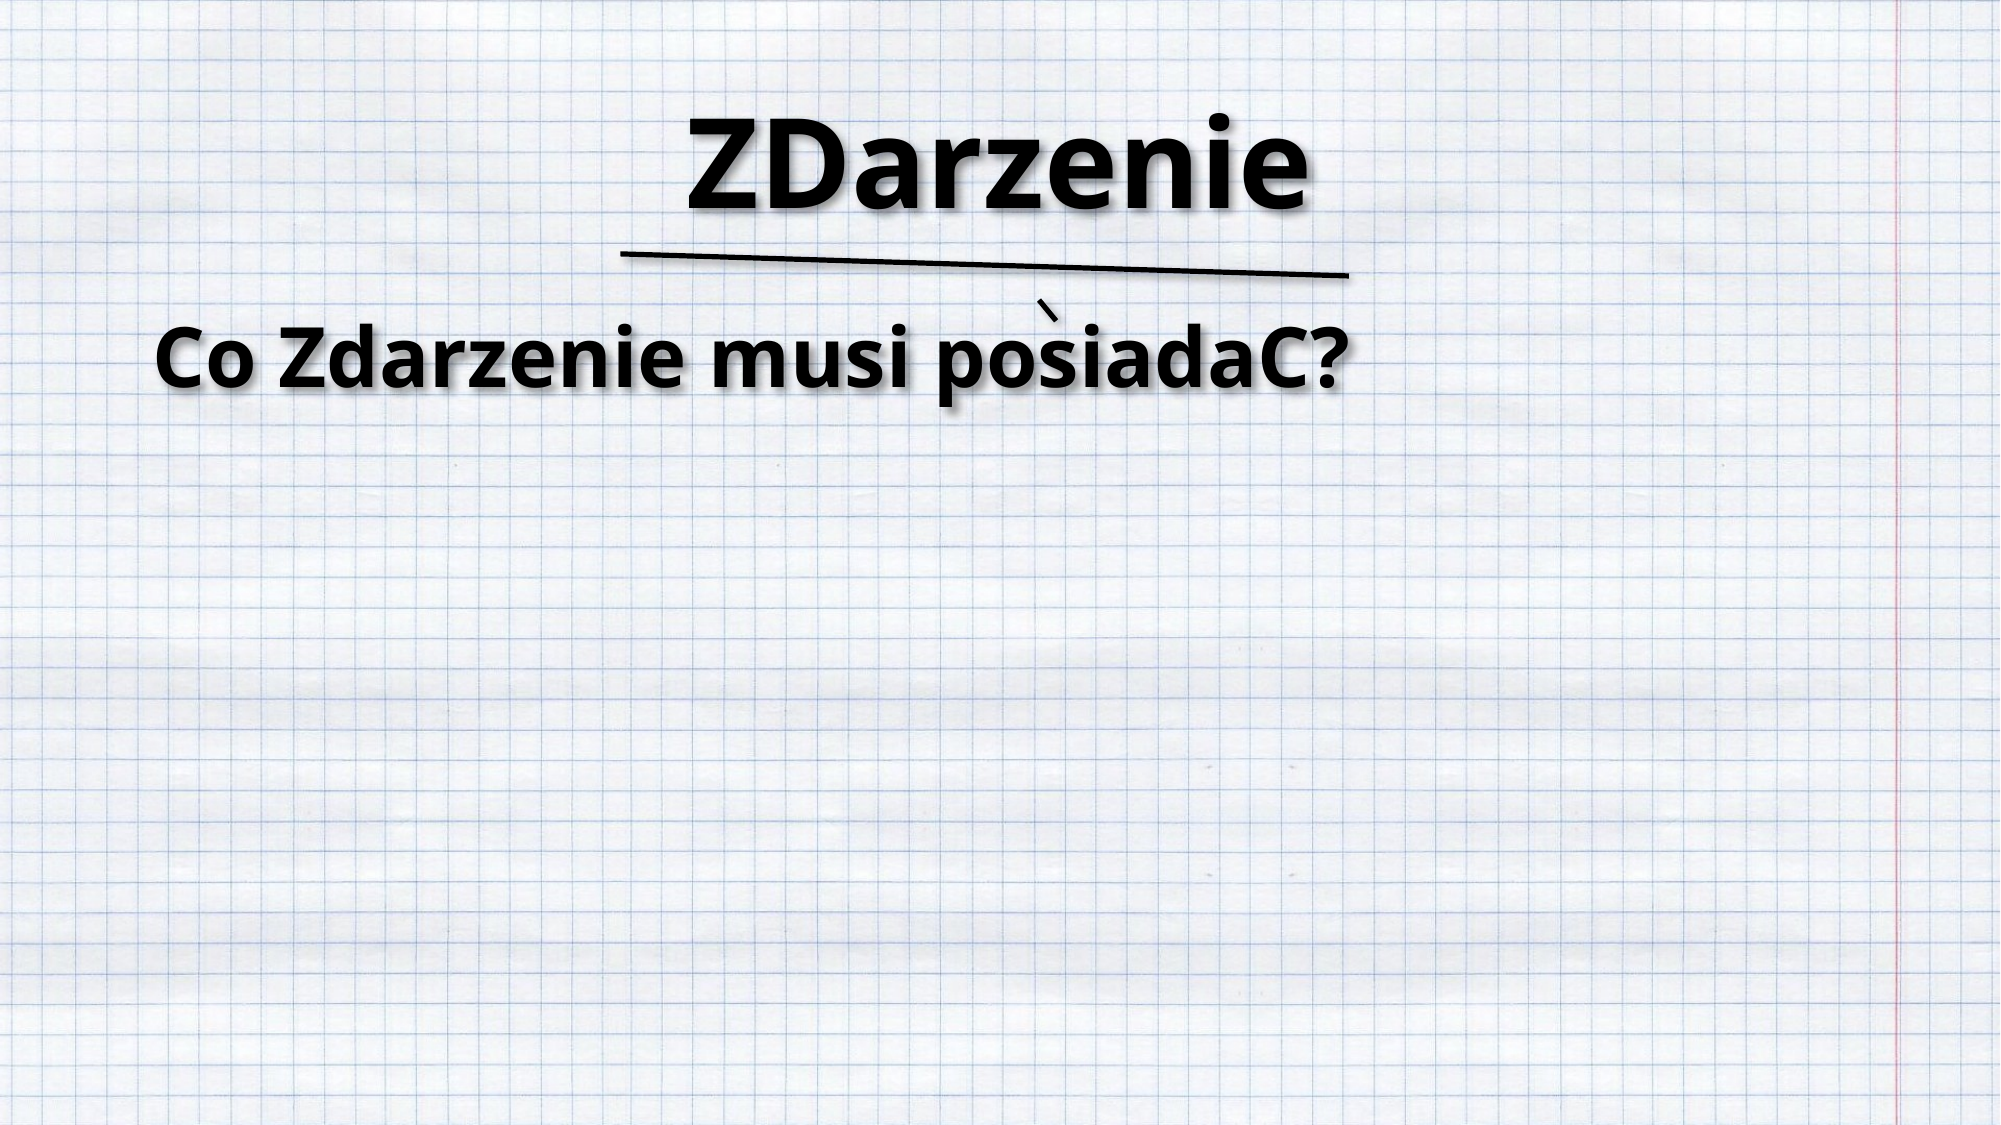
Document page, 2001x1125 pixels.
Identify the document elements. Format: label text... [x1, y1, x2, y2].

title ZDarzenie [137, 59, 1863, 278]
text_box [1038, 300, 1057, 321]
picture [0, 0, 2001, 1125]
text_box Co Zdarzenie musi posiadaC? [137, 308, 1863, 1023]
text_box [620, 253, 1349, 276]
